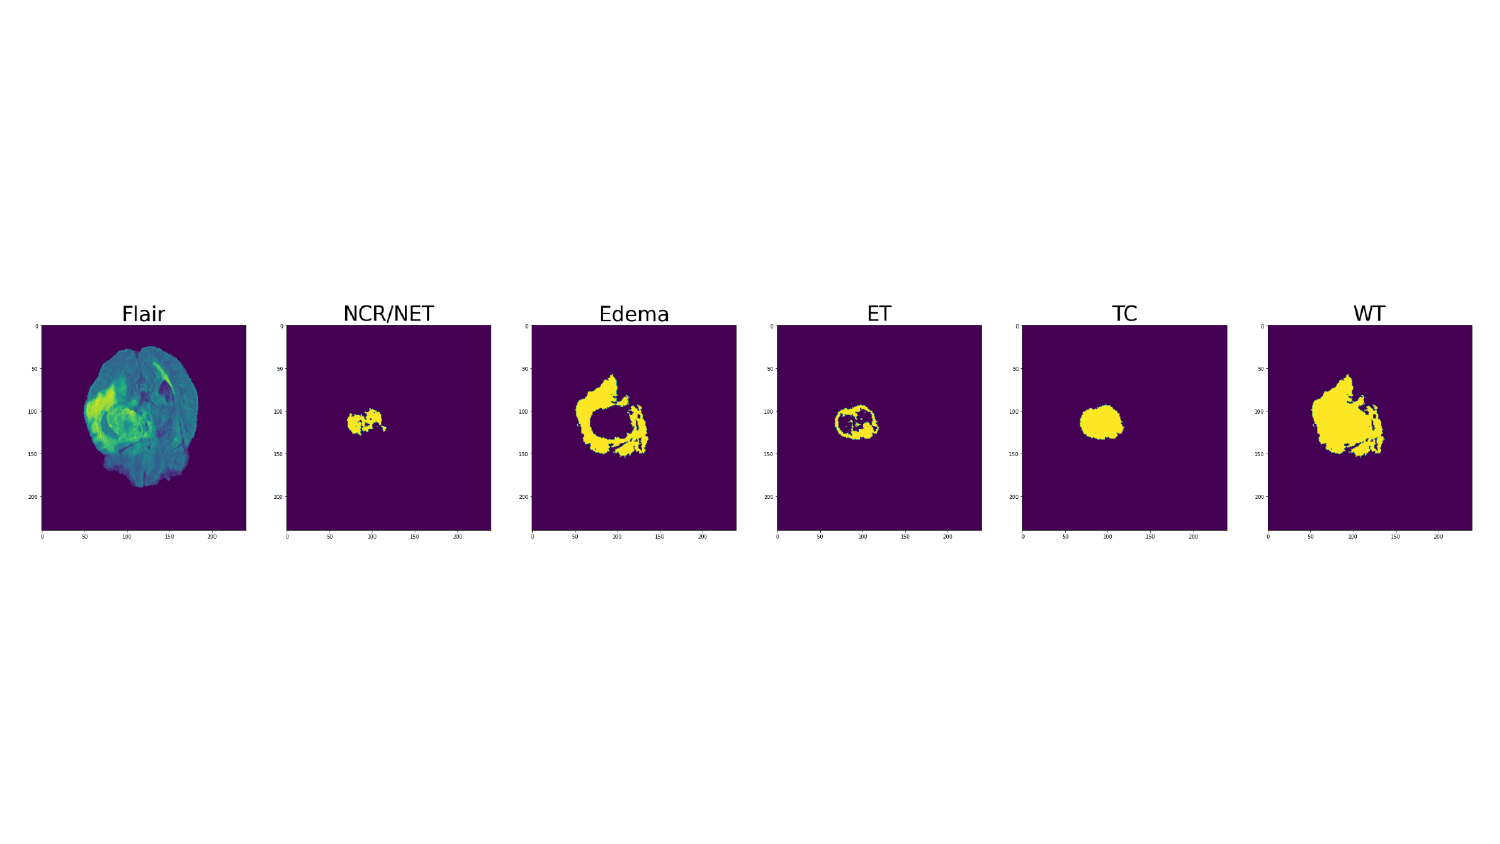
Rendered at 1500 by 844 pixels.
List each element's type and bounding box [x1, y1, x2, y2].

picture [24, 301, 1476, 543]
